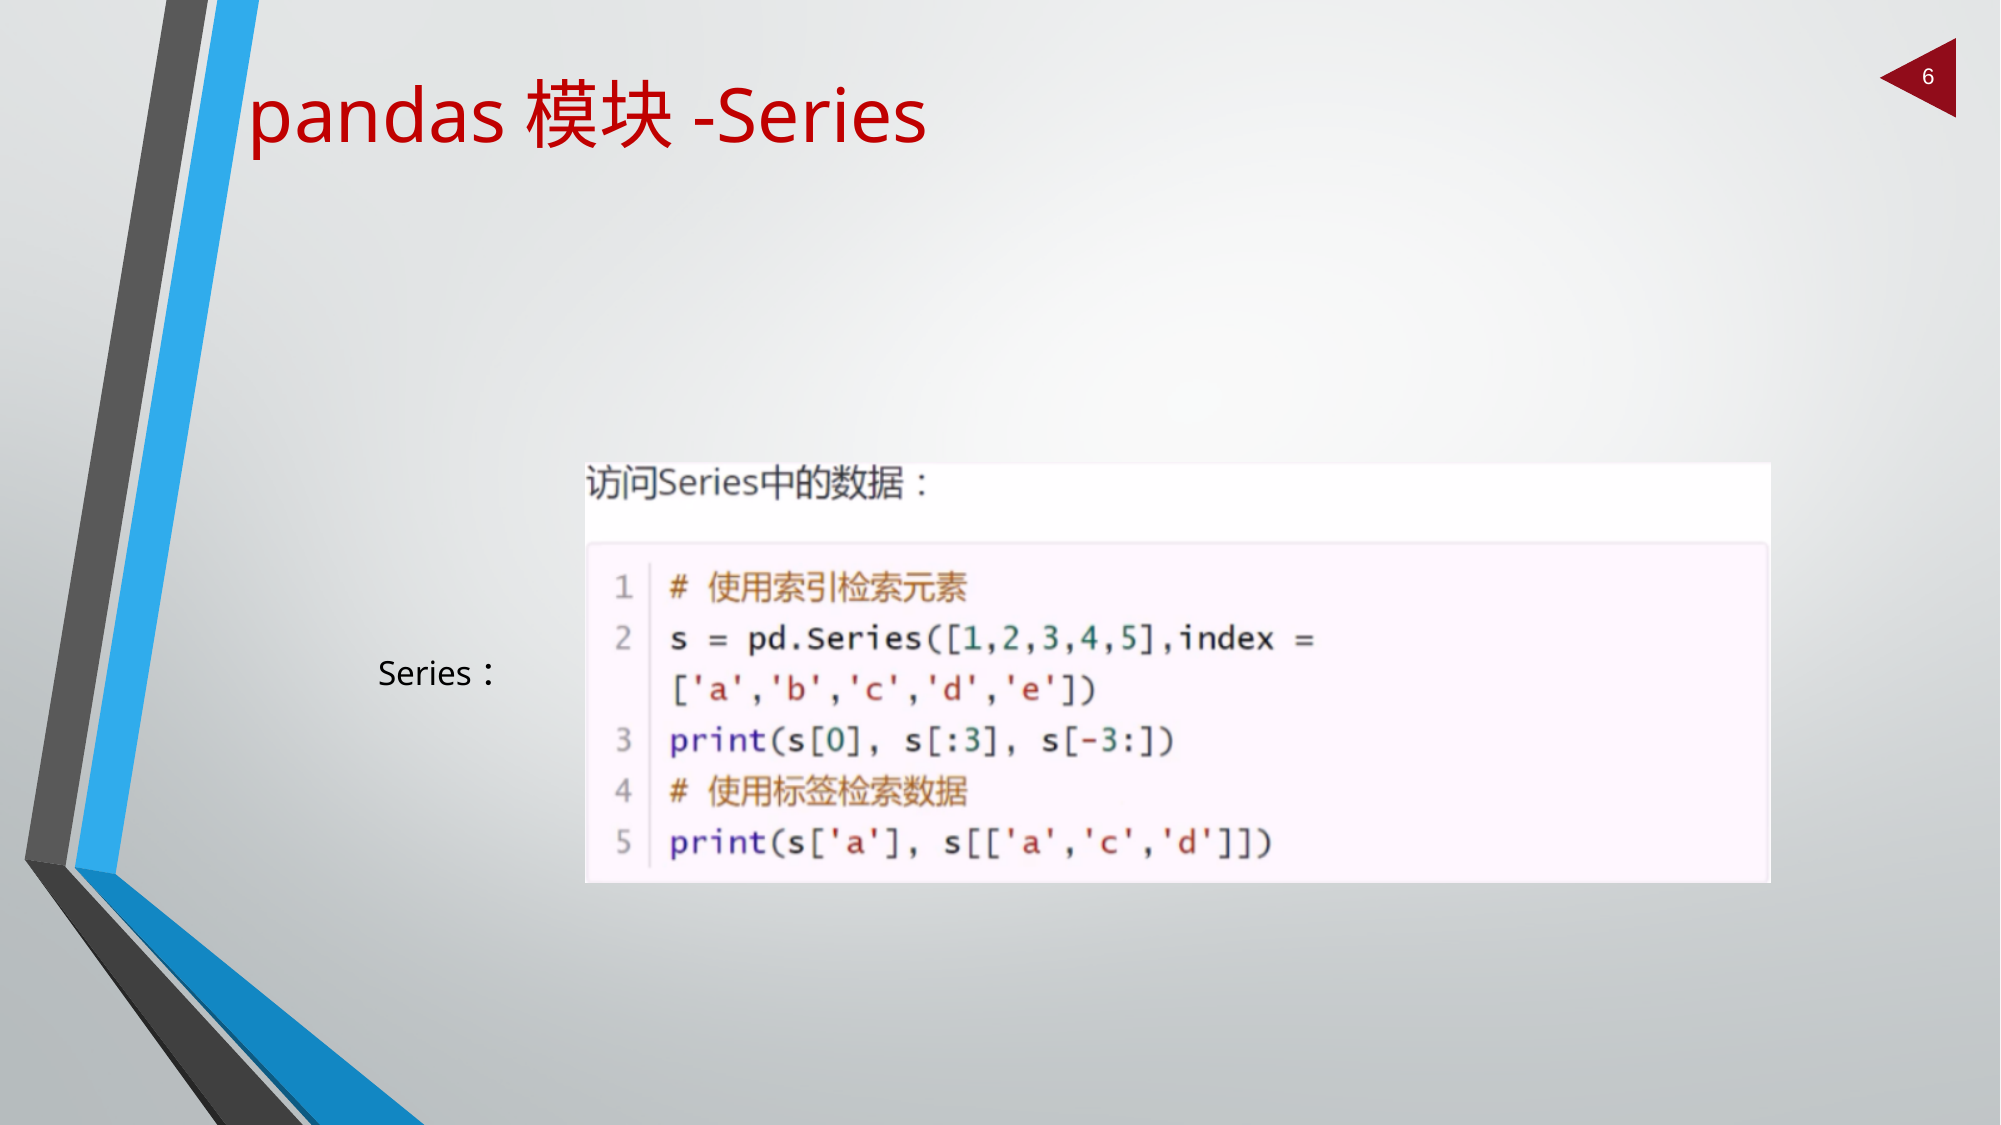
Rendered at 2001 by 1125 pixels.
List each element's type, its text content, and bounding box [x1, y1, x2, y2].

list Series： [363, 281, 1680, 1064]
picture [585, 462, 1771, 883]
text_box pandas模块-Series [233, 60, 1502, 203]
